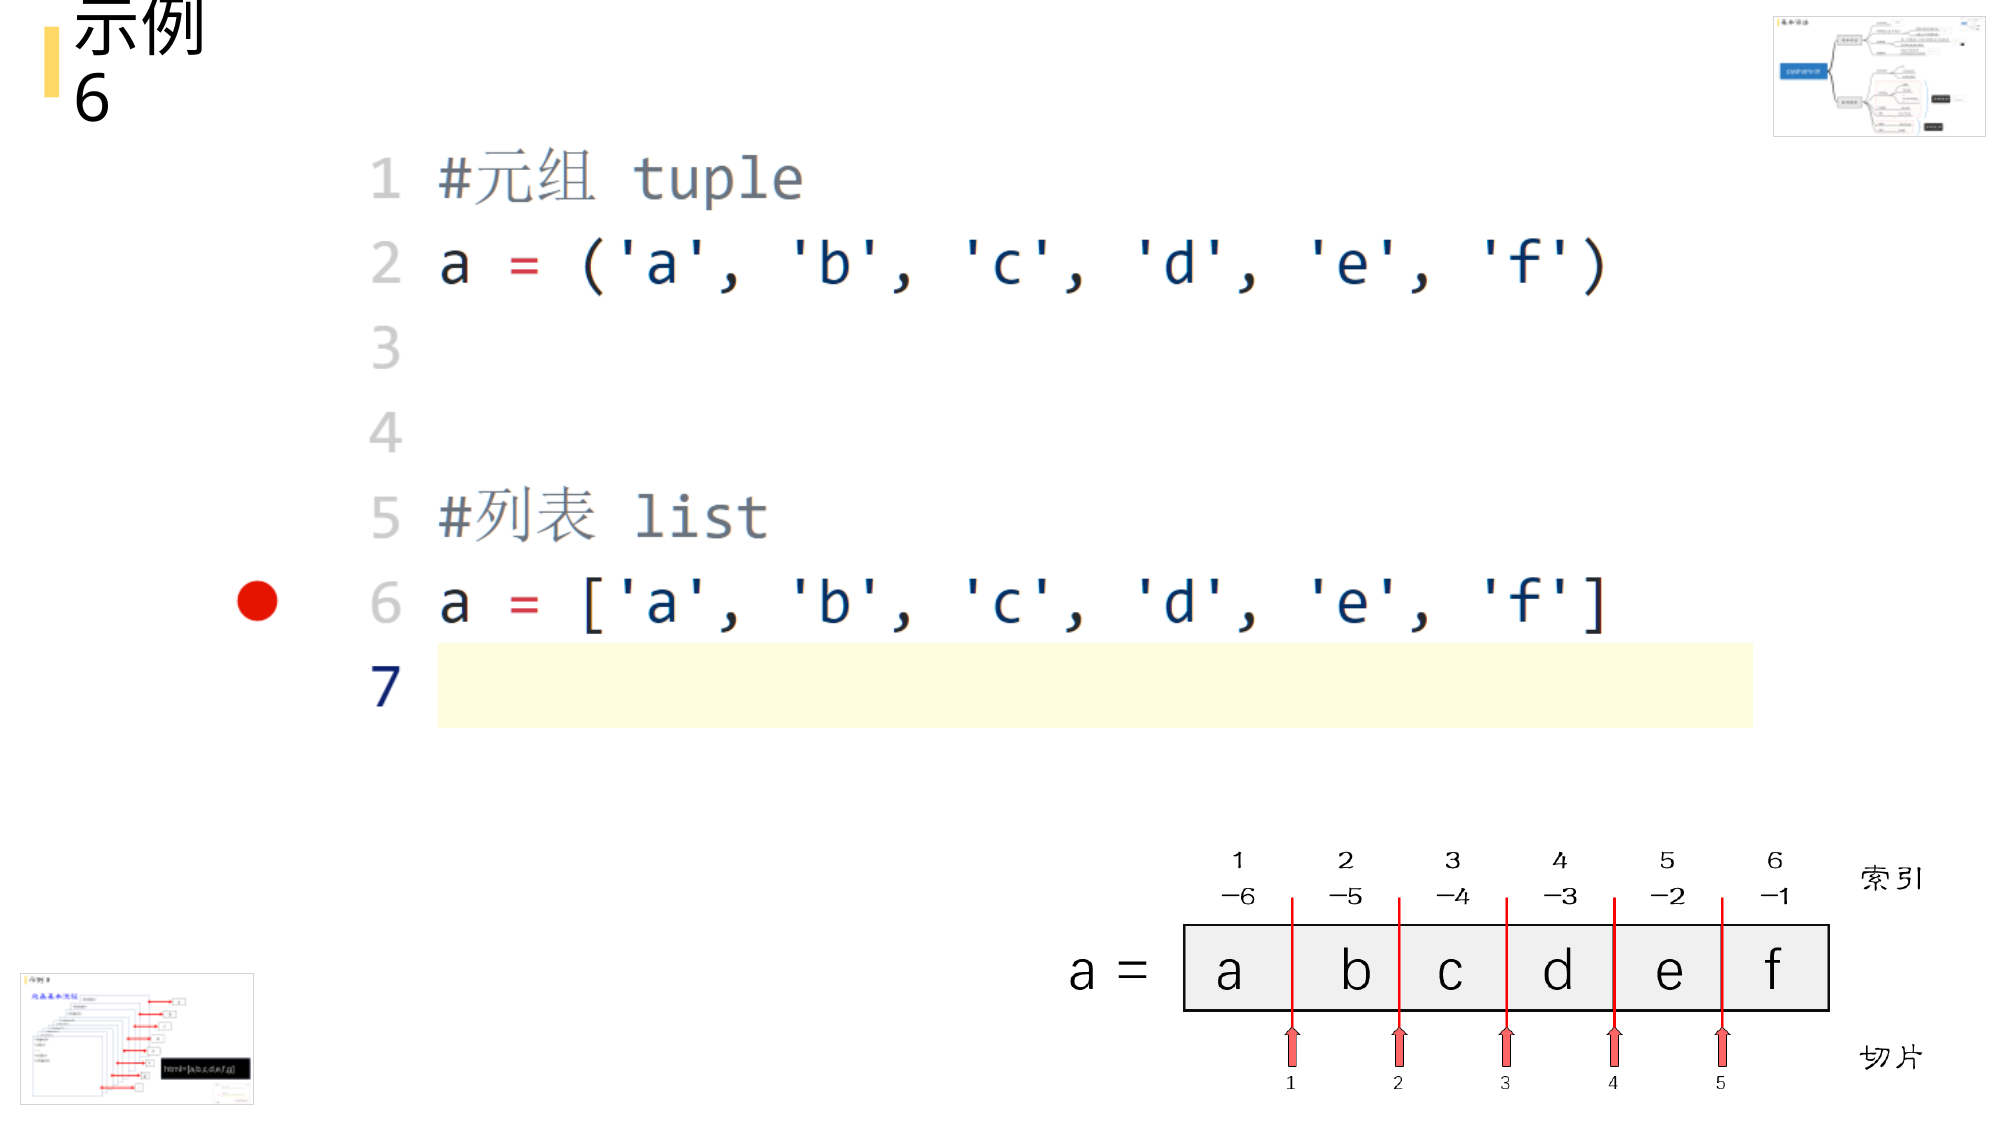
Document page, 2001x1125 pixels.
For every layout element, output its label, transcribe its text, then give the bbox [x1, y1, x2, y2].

picture [1774, 17, 1985, 136]
picture [21, 974, 253, 1104]
picture [1010, 787, 1957, 1118]
list 示例 6 [59, 20, 275, 109]
picture [218, 135, 1754, 747]
